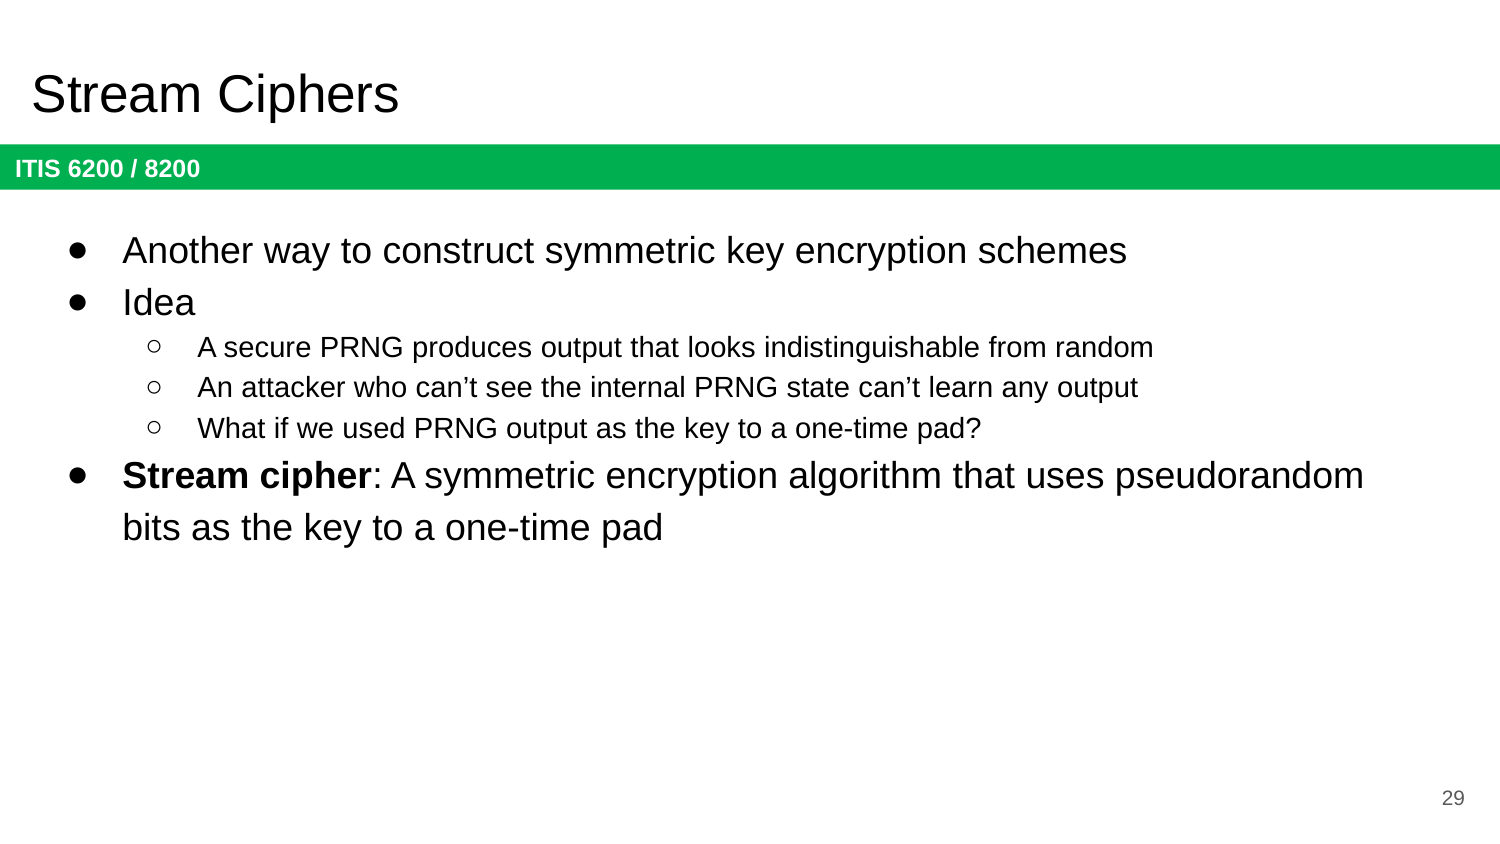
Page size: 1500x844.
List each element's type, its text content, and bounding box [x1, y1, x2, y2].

list Another way to construct symmetric key encryption schemes Idea A secure PRNG produces output that looks indistinguishable from random An attacker who can’t see the internal PRNG state can’t learn any output What if we used PRNG output as the key to a one-time pad? Stream cipher: A symmetric encryption algorithm that uses pseudorandom bits as the key to a one-time pad [32, 204, 1431, 823]
slide_number 29 [1389, 764, 1480, 830]
title Stream Ciphers [16, 44, 1415, 139]
